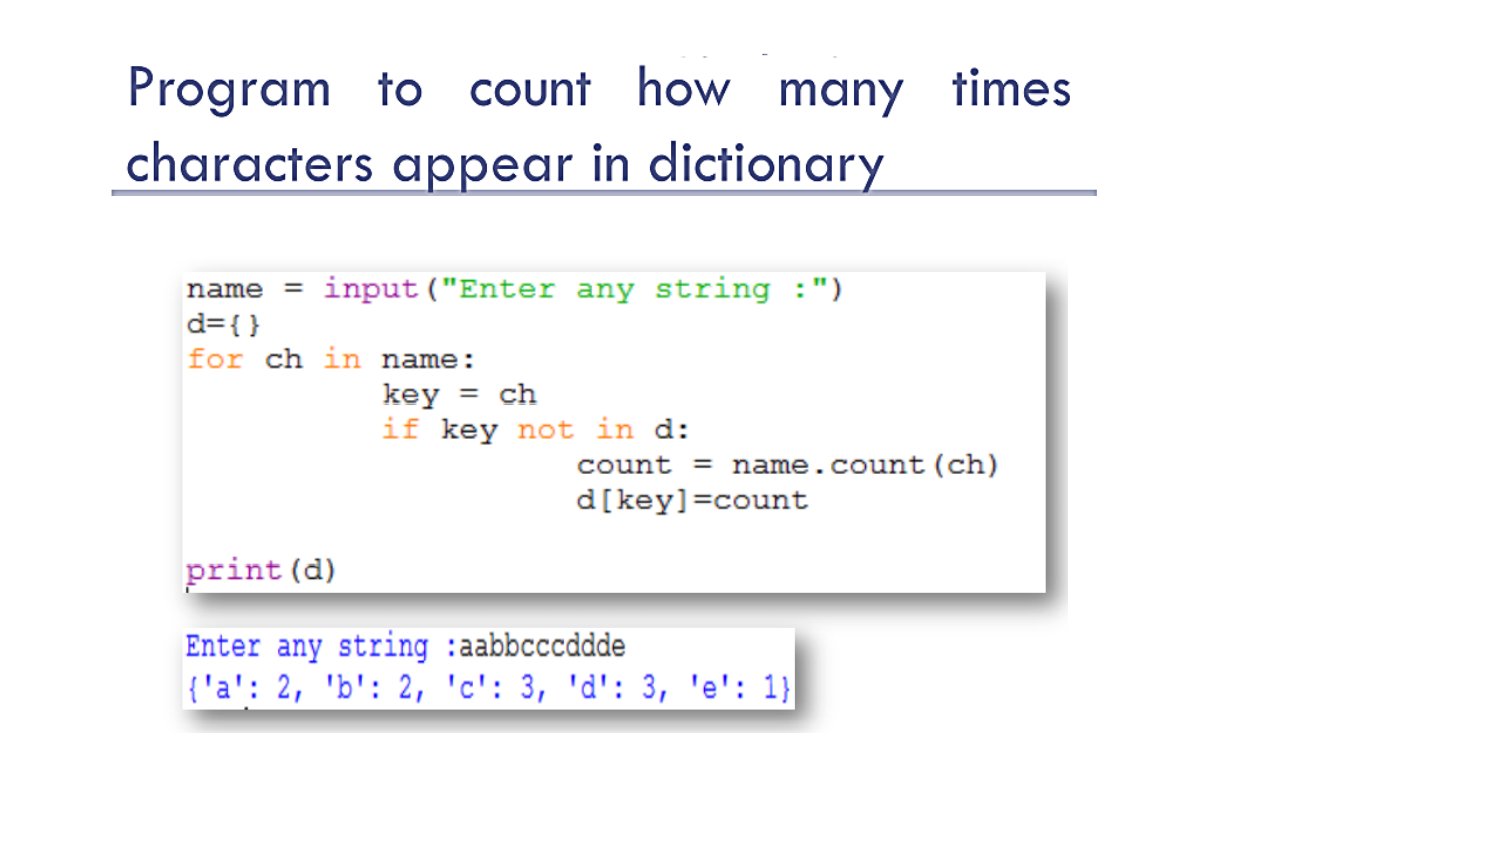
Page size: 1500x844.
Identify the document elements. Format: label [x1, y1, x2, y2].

picture [107, 32, 1111, 197]
list [150, 257, 1068, 733]
